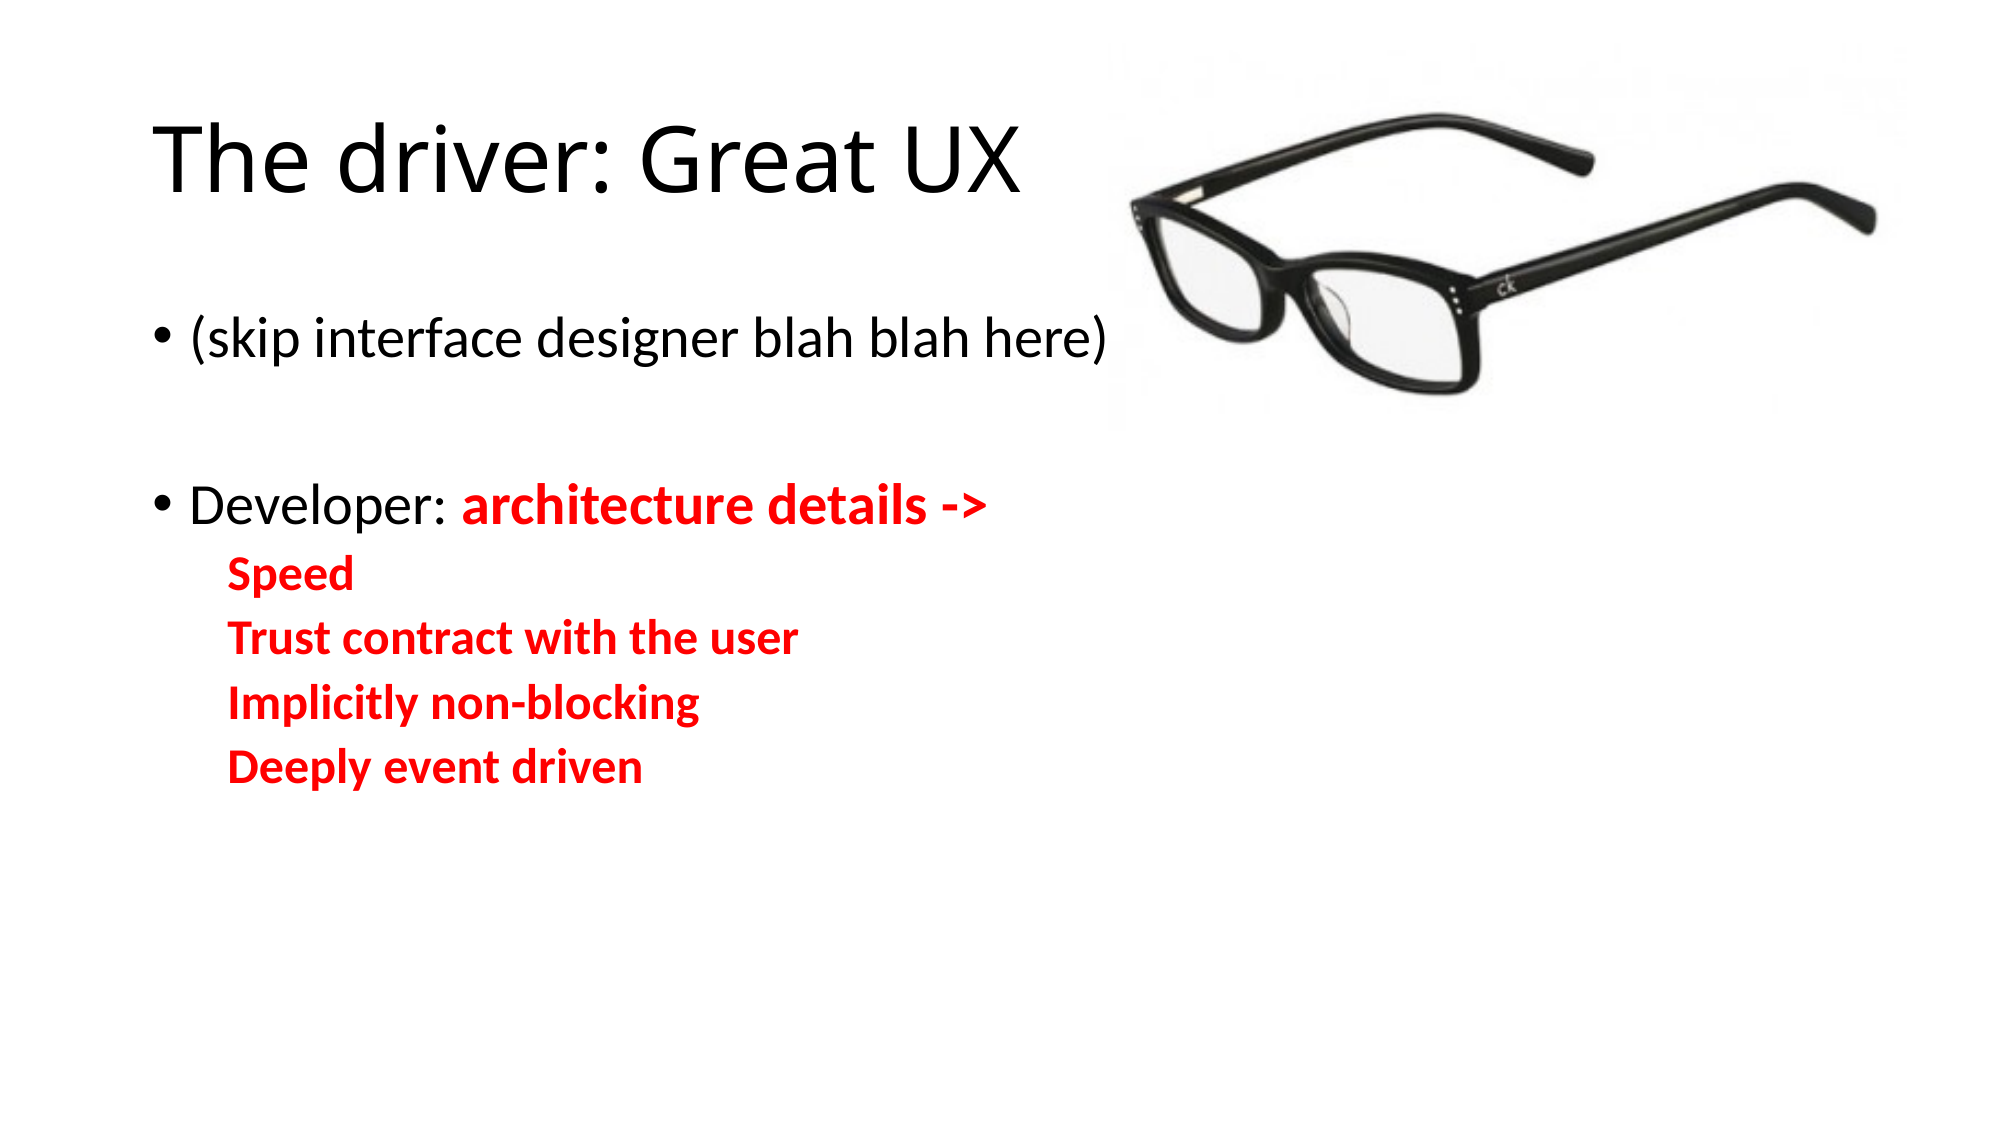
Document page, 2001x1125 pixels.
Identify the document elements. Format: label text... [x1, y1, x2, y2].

picture [1108, 0, 1907, 538]
title The driver: Great UX [137, 53, 1108, 272]
list (skip interface designer blah blah here) Developer: architecture details -> Speed Trust contract with the user Implicitly non-blocking Deeply event driven [137, 299, 1863, 1014]
